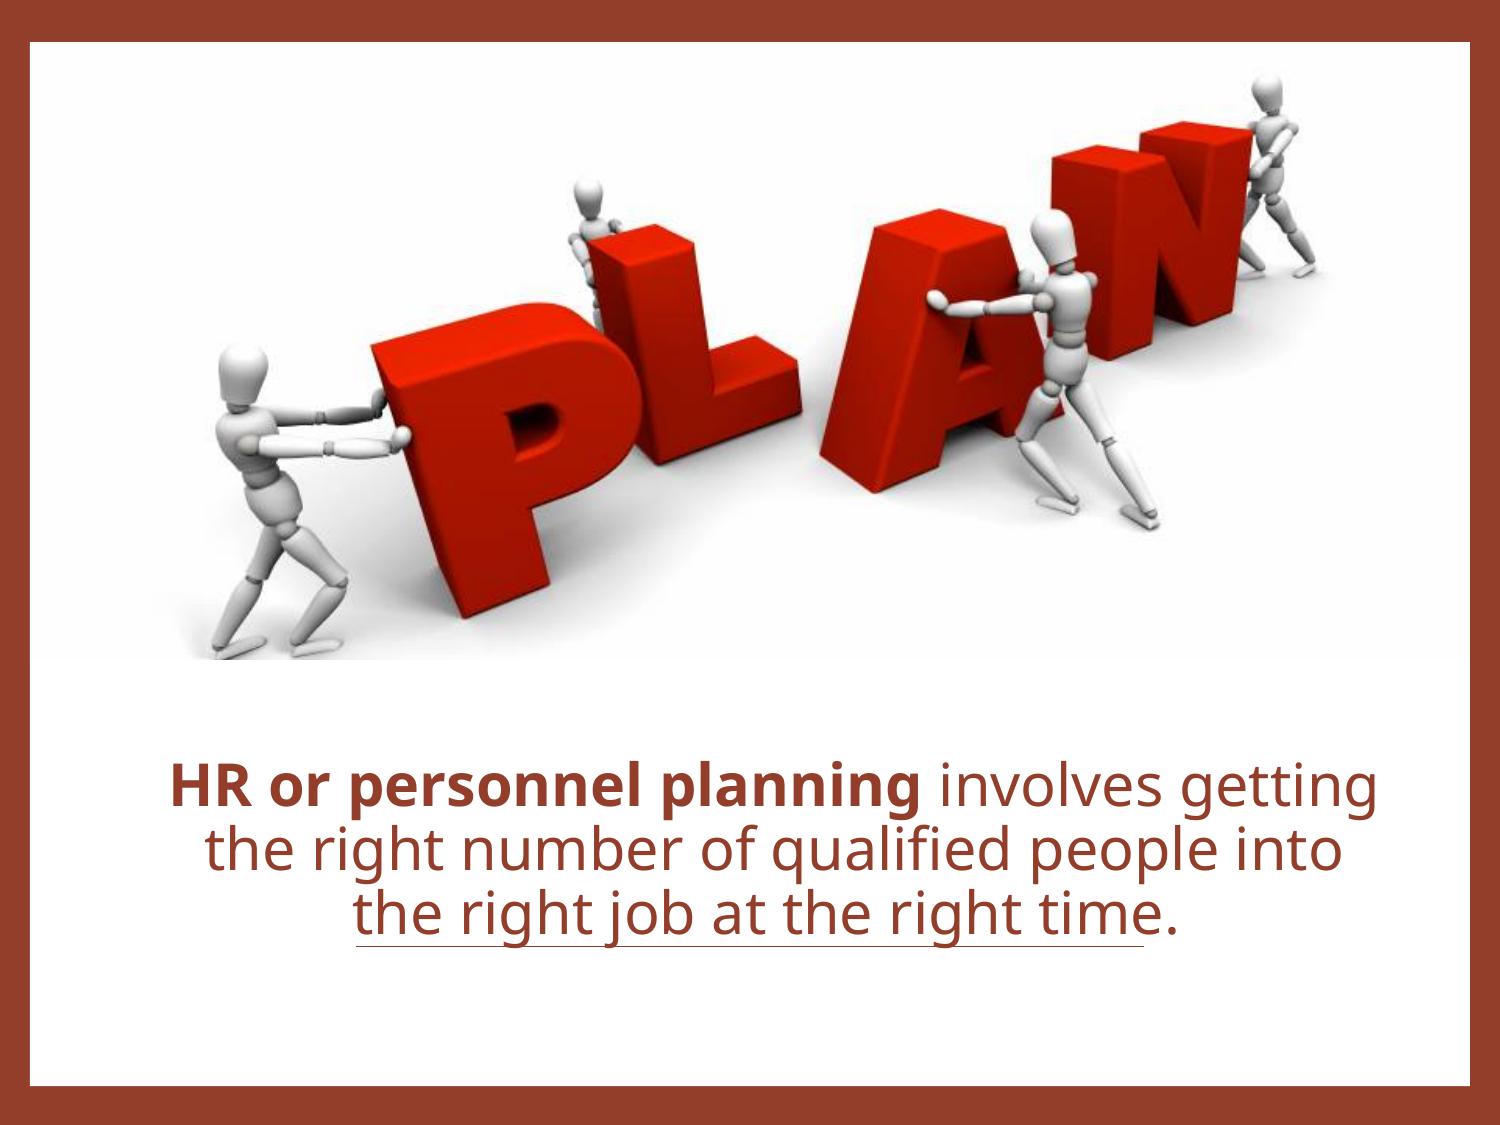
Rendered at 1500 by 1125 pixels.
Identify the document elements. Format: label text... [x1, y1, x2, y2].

text_box [29, 41, 1471, 1087]
title HR or personnel planning involves getting the right number of qualified people into the right job at the right time. [136, 701, 1413, 955]
picture [29, 42, 1470, 660]
text_box [0, 0, 1500, 1125]
